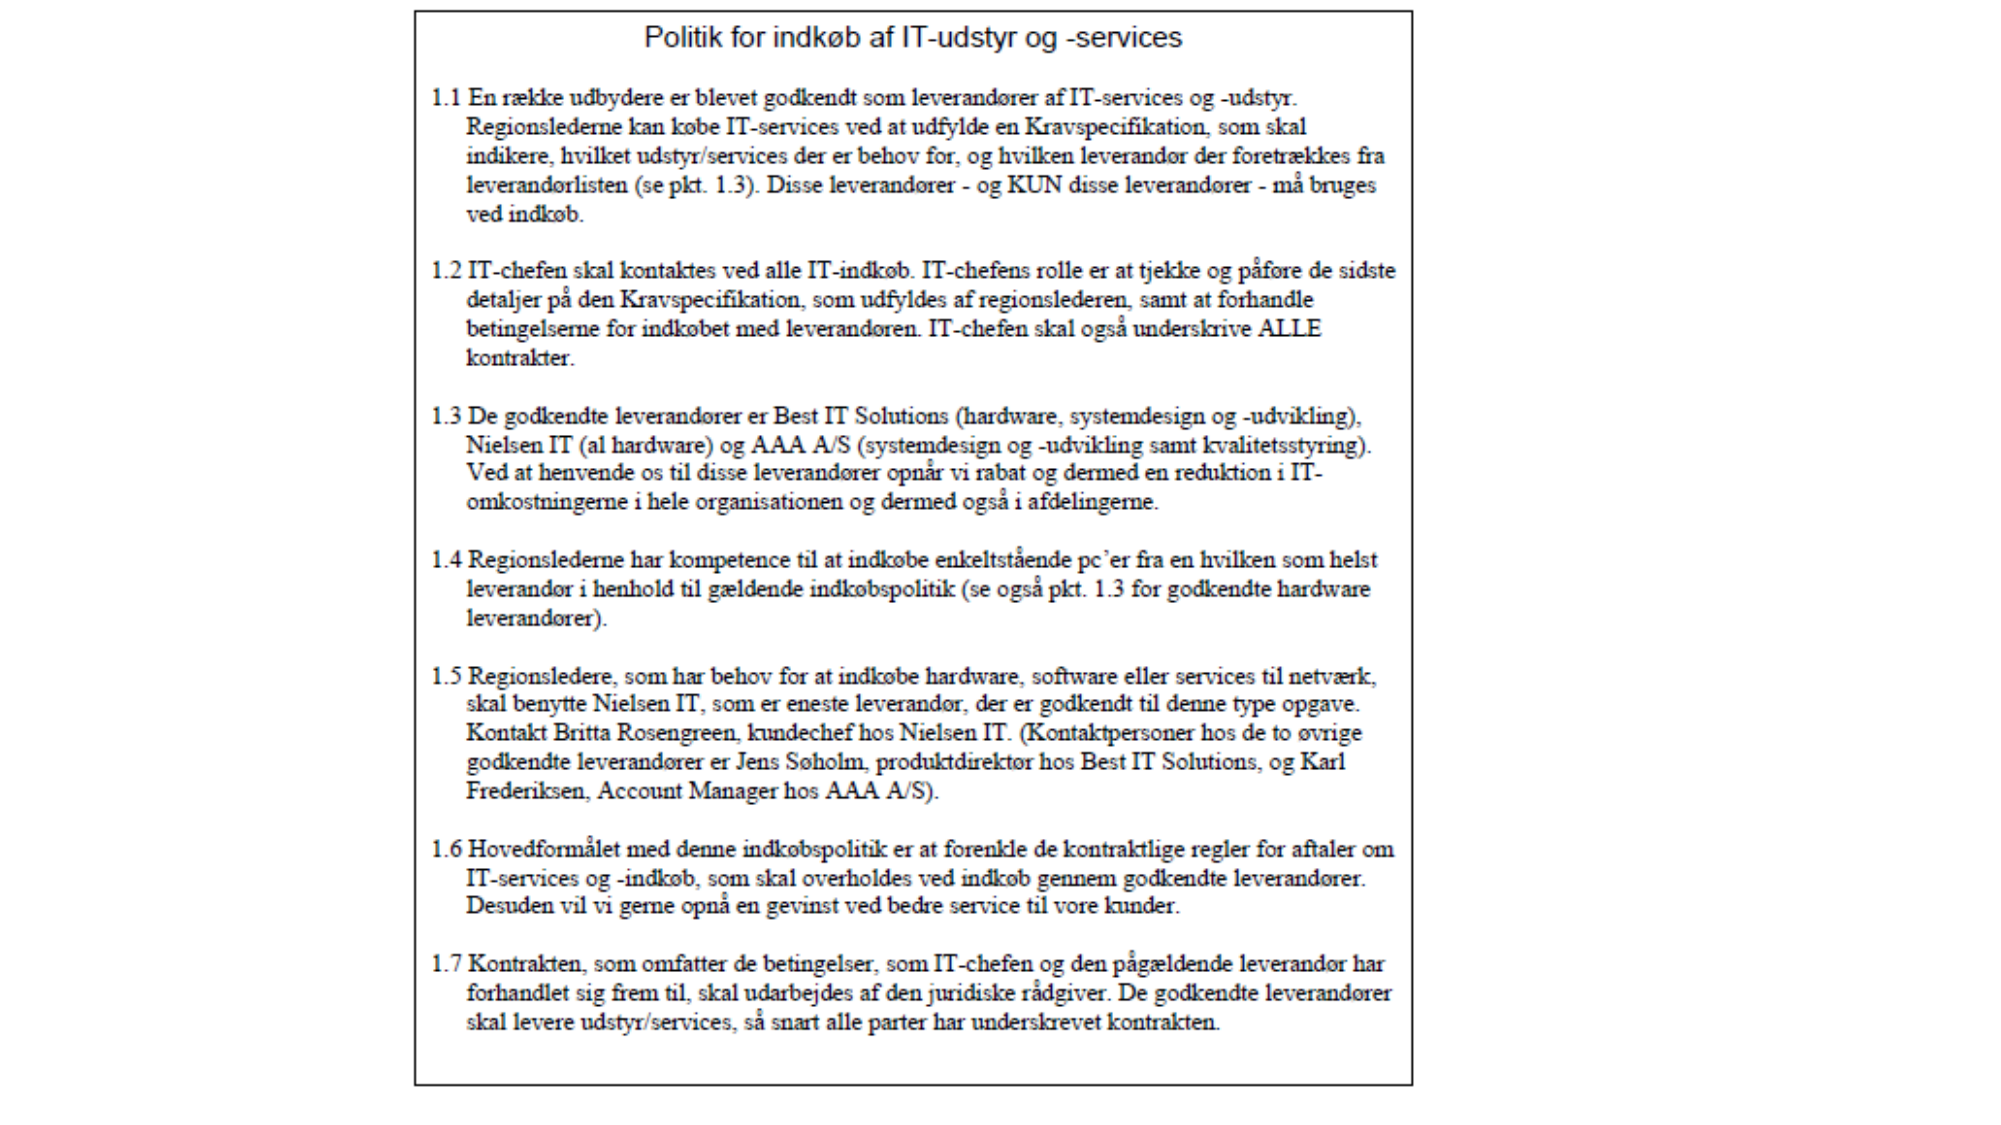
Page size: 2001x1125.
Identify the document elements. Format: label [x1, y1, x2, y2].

picture [400, 0, 1438, 1107]
